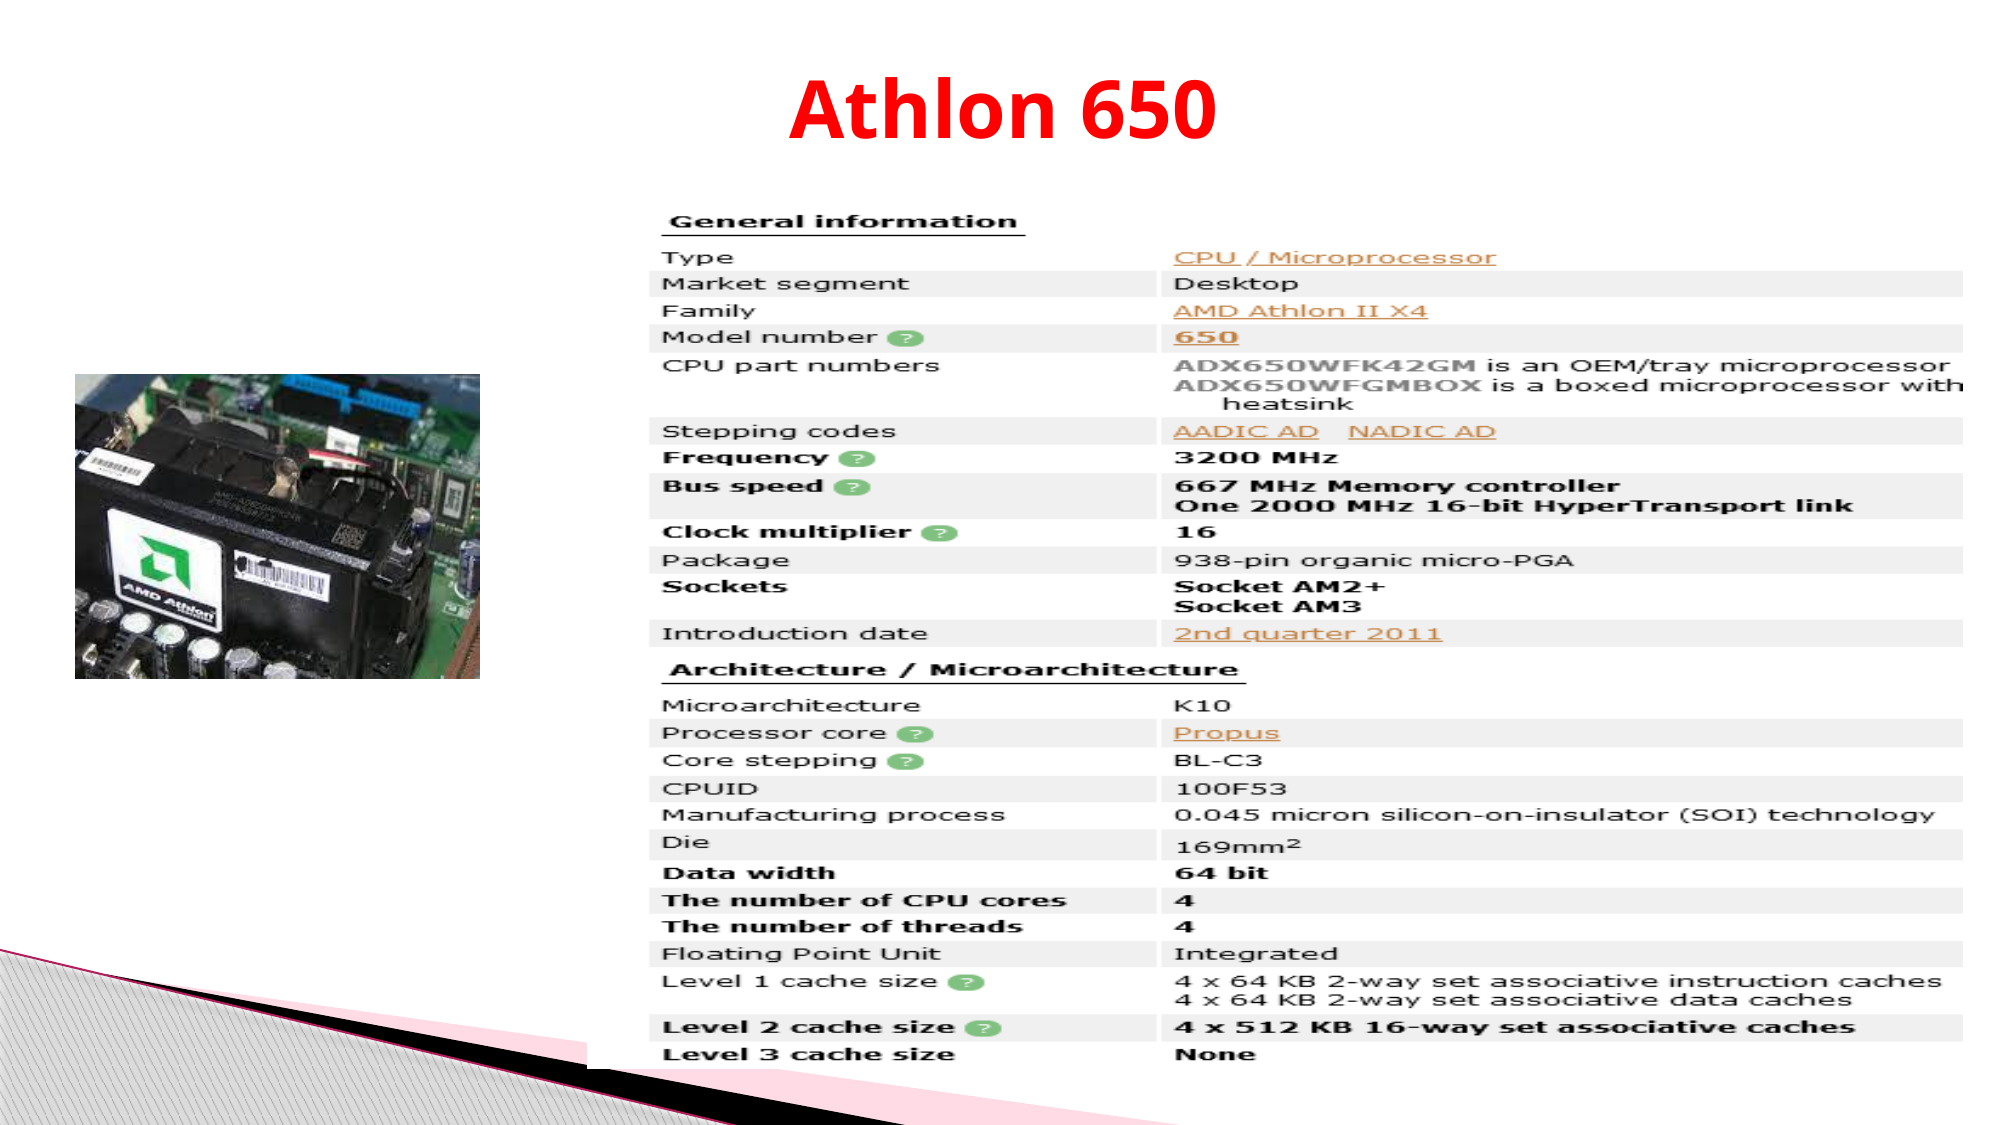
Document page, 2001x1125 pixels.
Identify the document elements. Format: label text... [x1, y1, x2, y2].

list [74, 374, 480, 679]
title Athlon 650 [774, 50, 1234, 163]
picture [587, 199, 1963, 1069]
